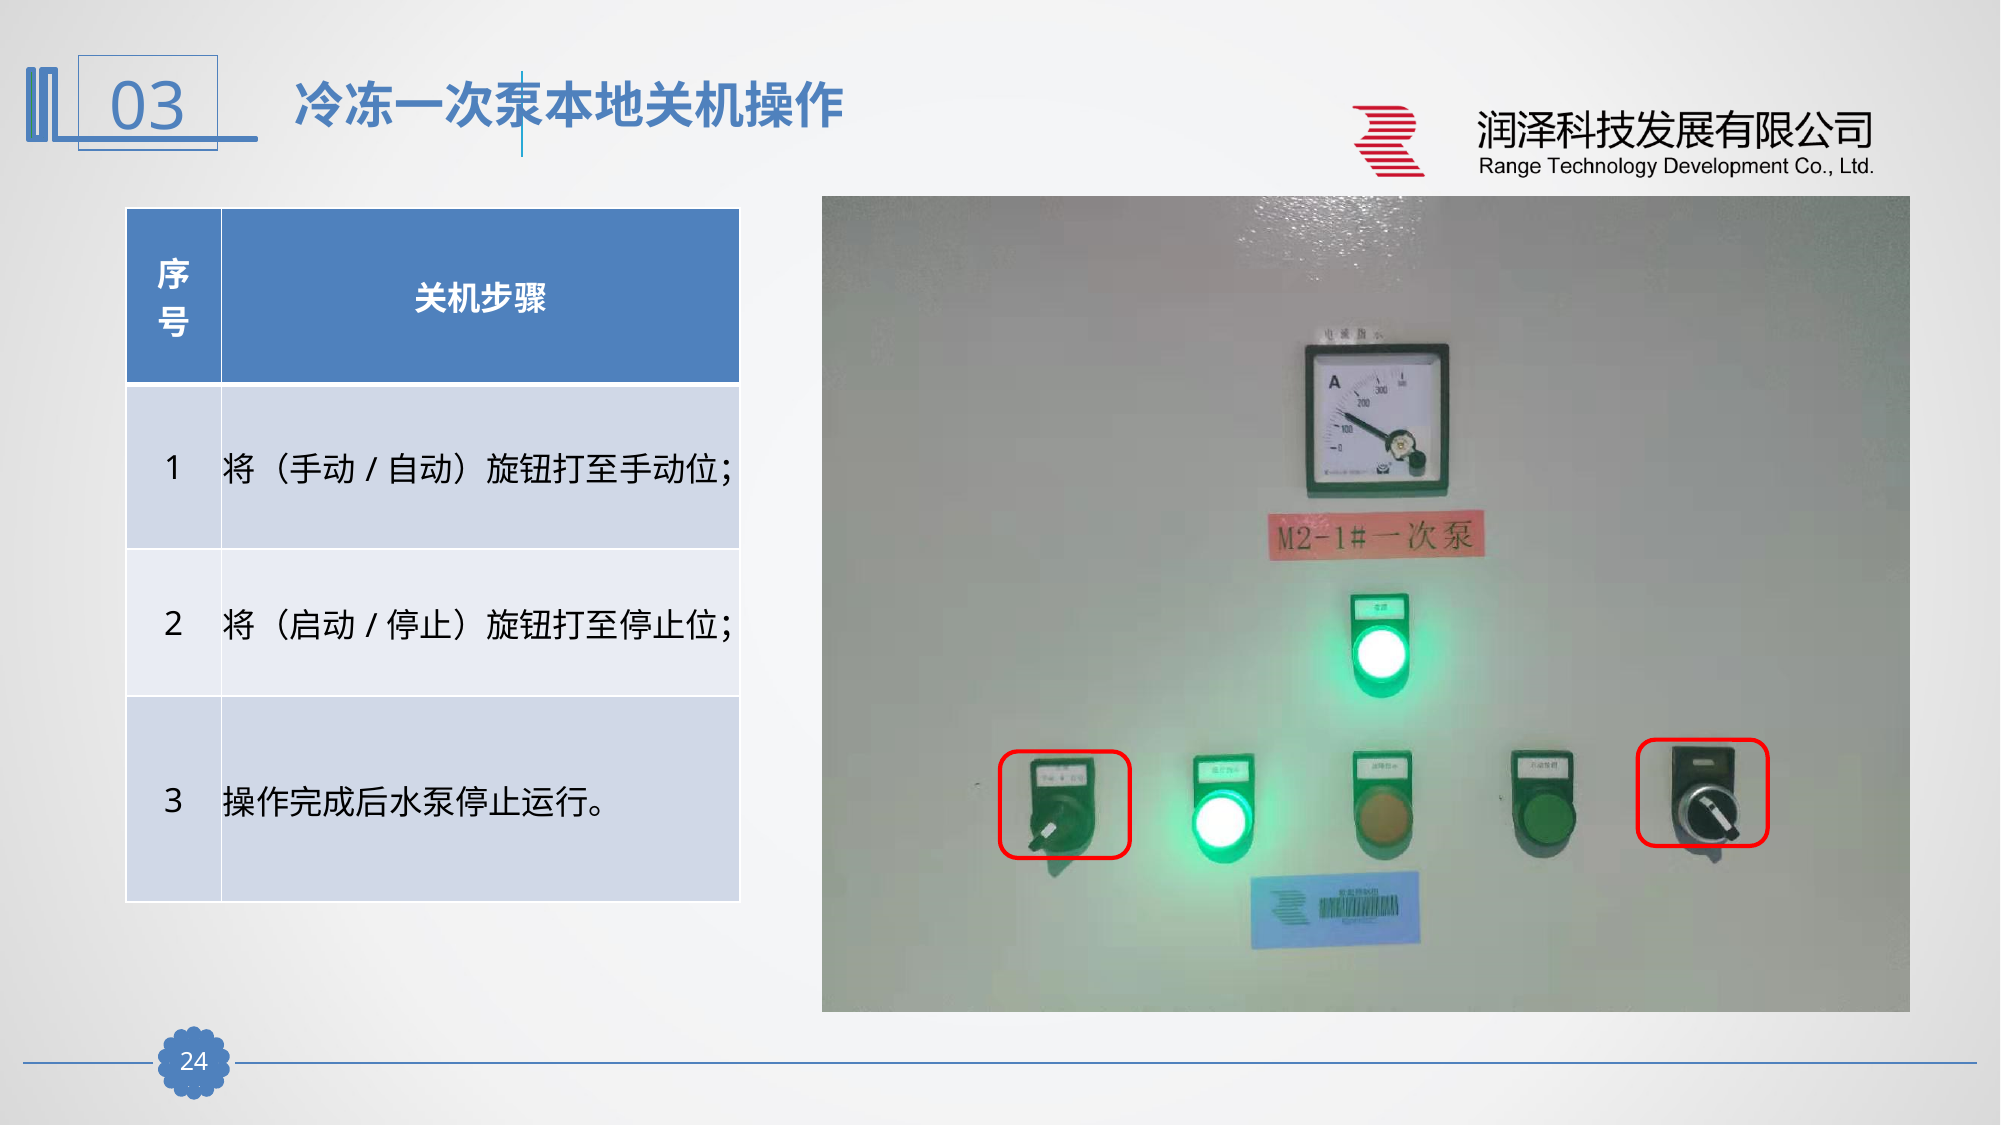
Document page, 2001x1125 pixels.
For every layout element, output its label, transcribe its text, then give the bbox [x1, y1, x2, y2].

slide_number 23 [170, 1039, 218, 1086]
table_cell 2 [127, 550, 221, 695]
table_cell 将（手动/自动）旋钮打至手动位； [222, 387, 739, 548]
table_header 序号 [127, 209, 221, 382]
table_cell 将（启动/停止）旋钮打至停止位； [222, 550, 739, 695]
table_cell 操作完成后水泵停止运行。 [222, 697, 739, 901]
table_cell 3 [127, 697, 221, 901]
text_box 冷冻一次泵本地关机操作 [279, 66, 1733, 142]
table_header 关机步骤 [222, 209, 739, 382]
table_cell 1 [127, 387, 221, 548]
picture [0, 0, 2001, 1125]
